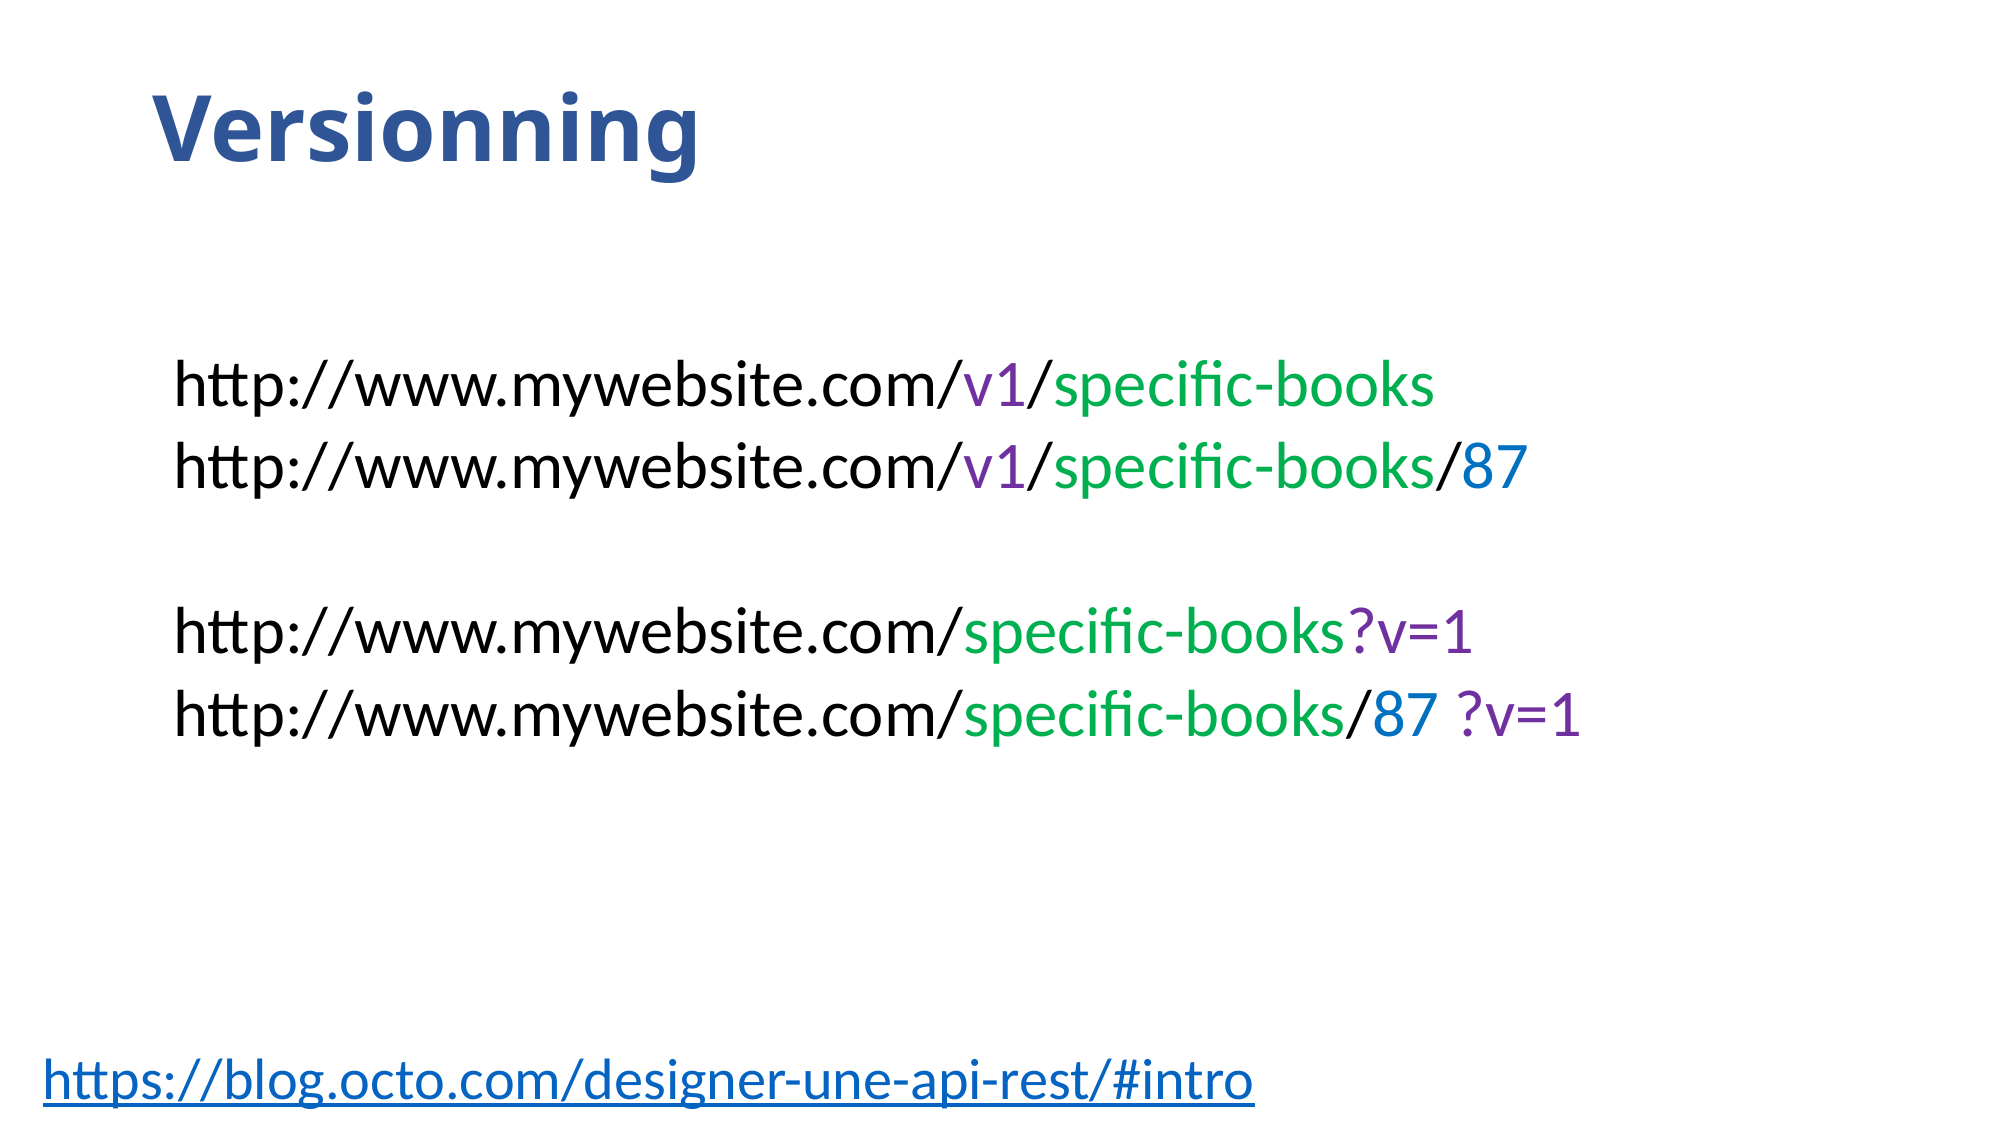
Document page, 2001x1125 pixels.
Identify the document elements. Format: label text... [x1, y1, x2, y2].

list https://blog.octo.com/designer-une-api-rest/#intro [27, 1041, 1753, 1125]
text_box http://www.mywebsite.com/v1/specific-books http://www.mywebsite.com/v1/specific-books/87 http://www.mywebsite.com/specific-books?v=1 http://www.mywebsite.com/specific-books/87 ?v=1 [83, 240, 1698, 969]
title Versionning [137, 23, 1863, 241]
